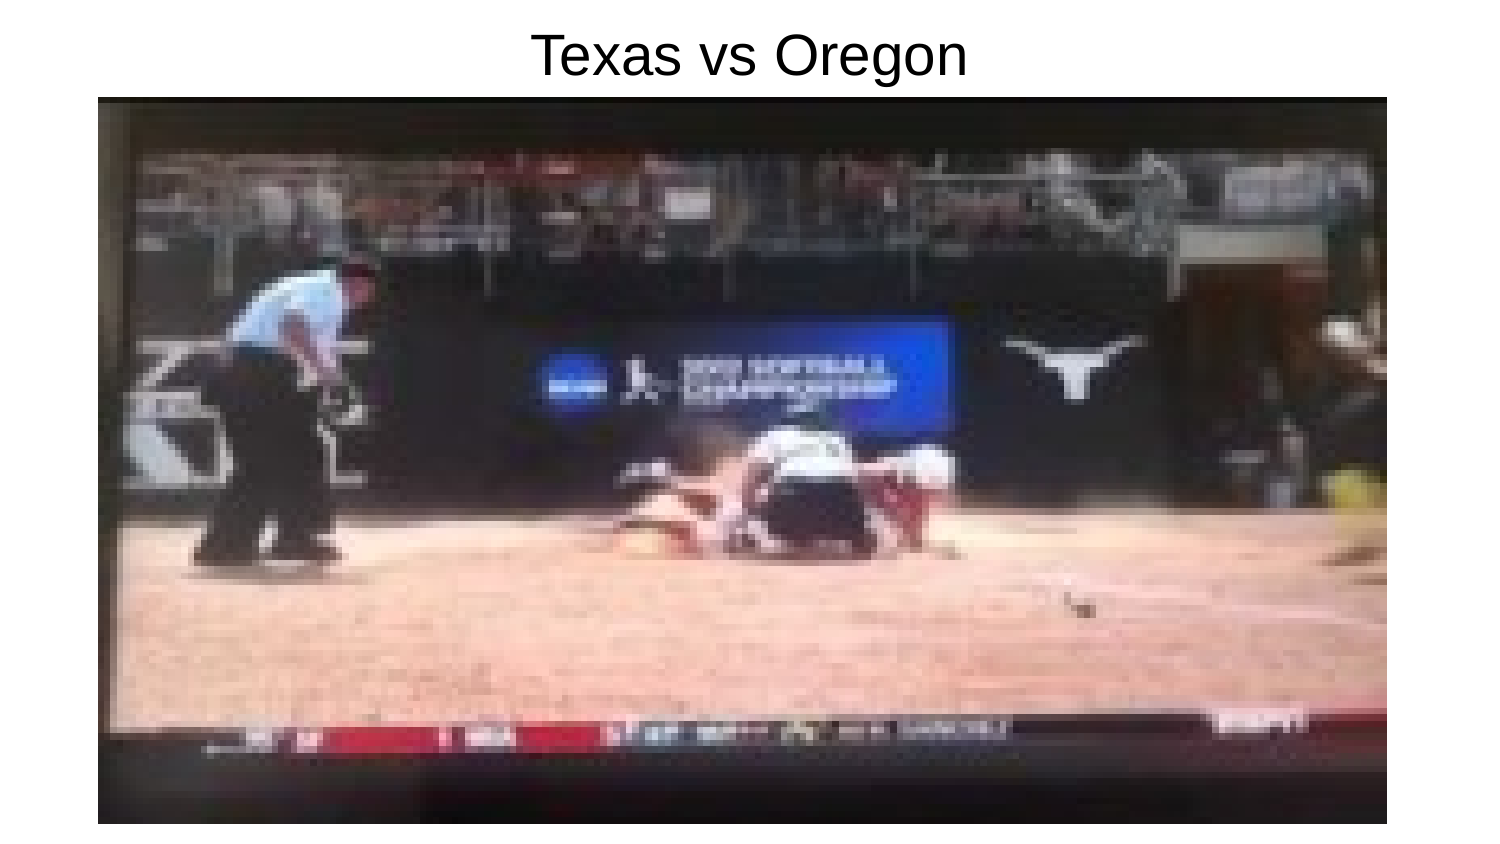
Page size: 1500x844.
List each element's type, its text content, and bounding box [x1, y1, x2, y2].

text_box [97, 96, 1388, 826]
title Texas vs Oregon [51, 2, 1449, 97]
